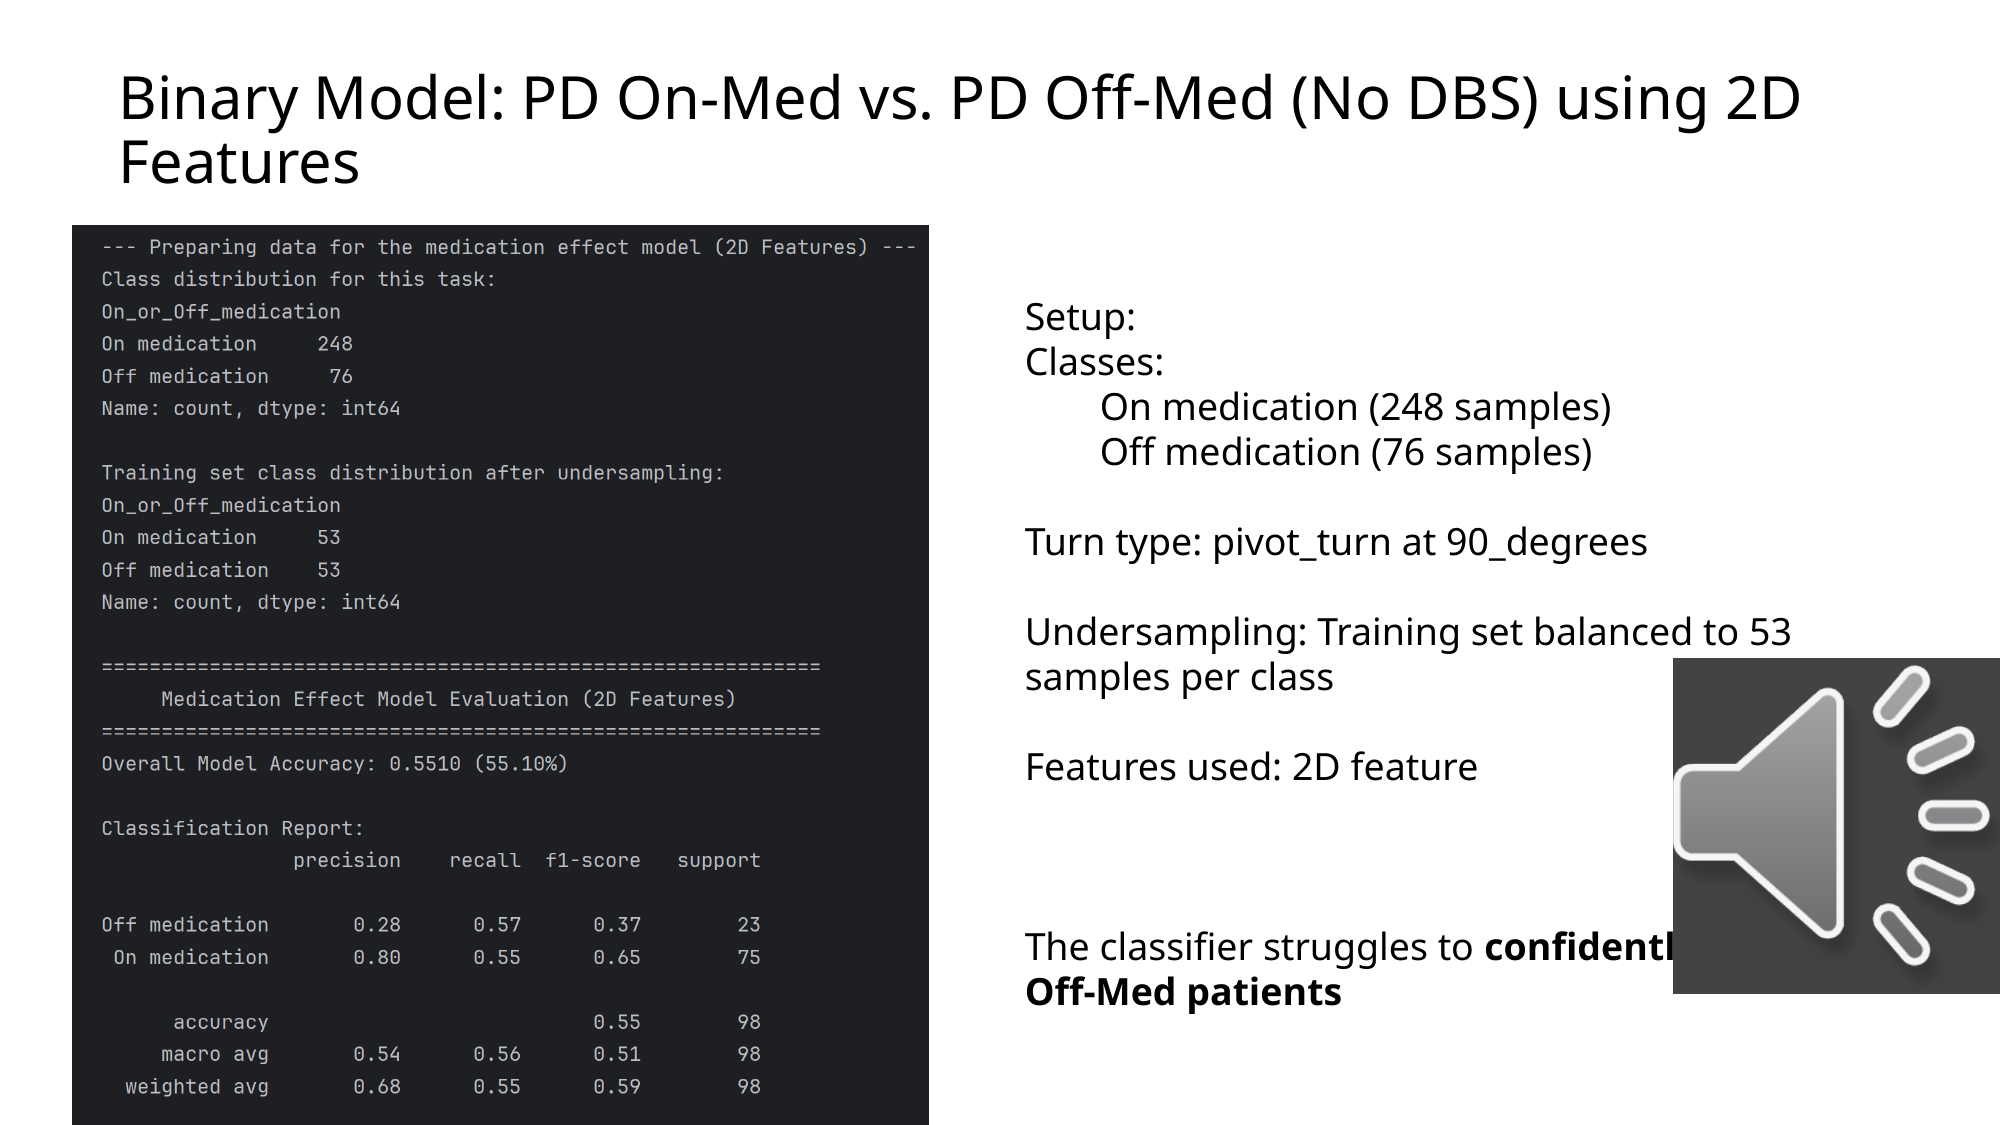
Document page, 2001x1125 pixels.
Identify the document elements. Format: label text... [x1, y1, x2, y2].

title Binary Model: PD On-Med vs. PD Off-Med (No DBS) using 2D Features [103, 59, 1829, 277]
text_box Setup: Classes: On medication (248 samples) Off medication (76 samples) Turn type: pivot_turn at 90_degrees Undersampling: Training set balanced to 53 samples per class Features used: 2D feature The classifier struggles to confidently identify Off-Med patients [1010, 285, 1928, 1021]
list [71, 225, 930, 1125]
picture [1671, 656, 2000, 995]
